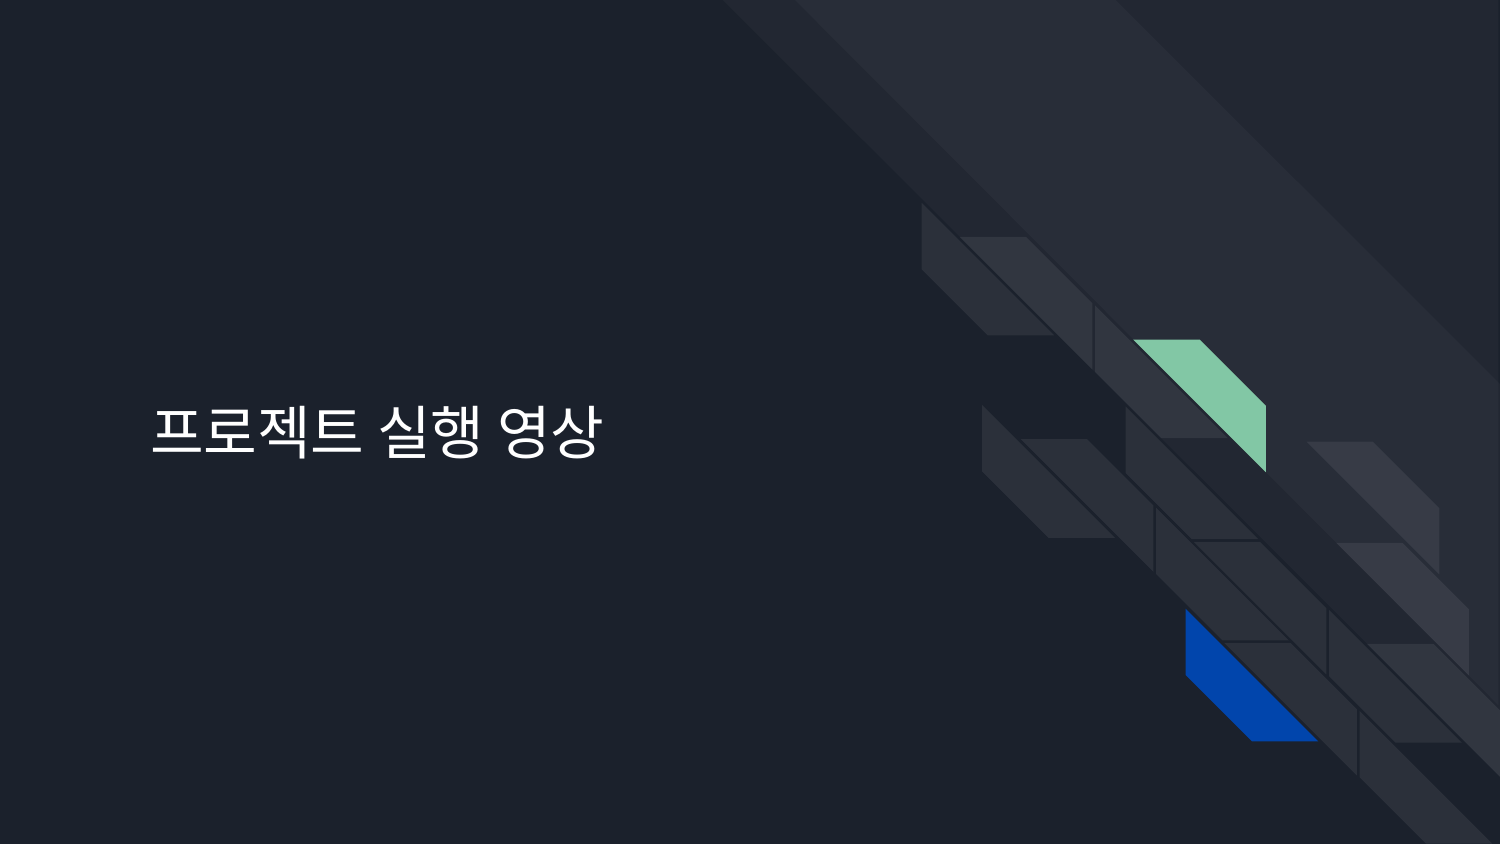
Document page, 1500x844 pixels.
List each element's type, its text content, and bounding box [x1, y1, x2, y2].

title 프로젝트 실행 영상 [135, 336, 888, 526]
